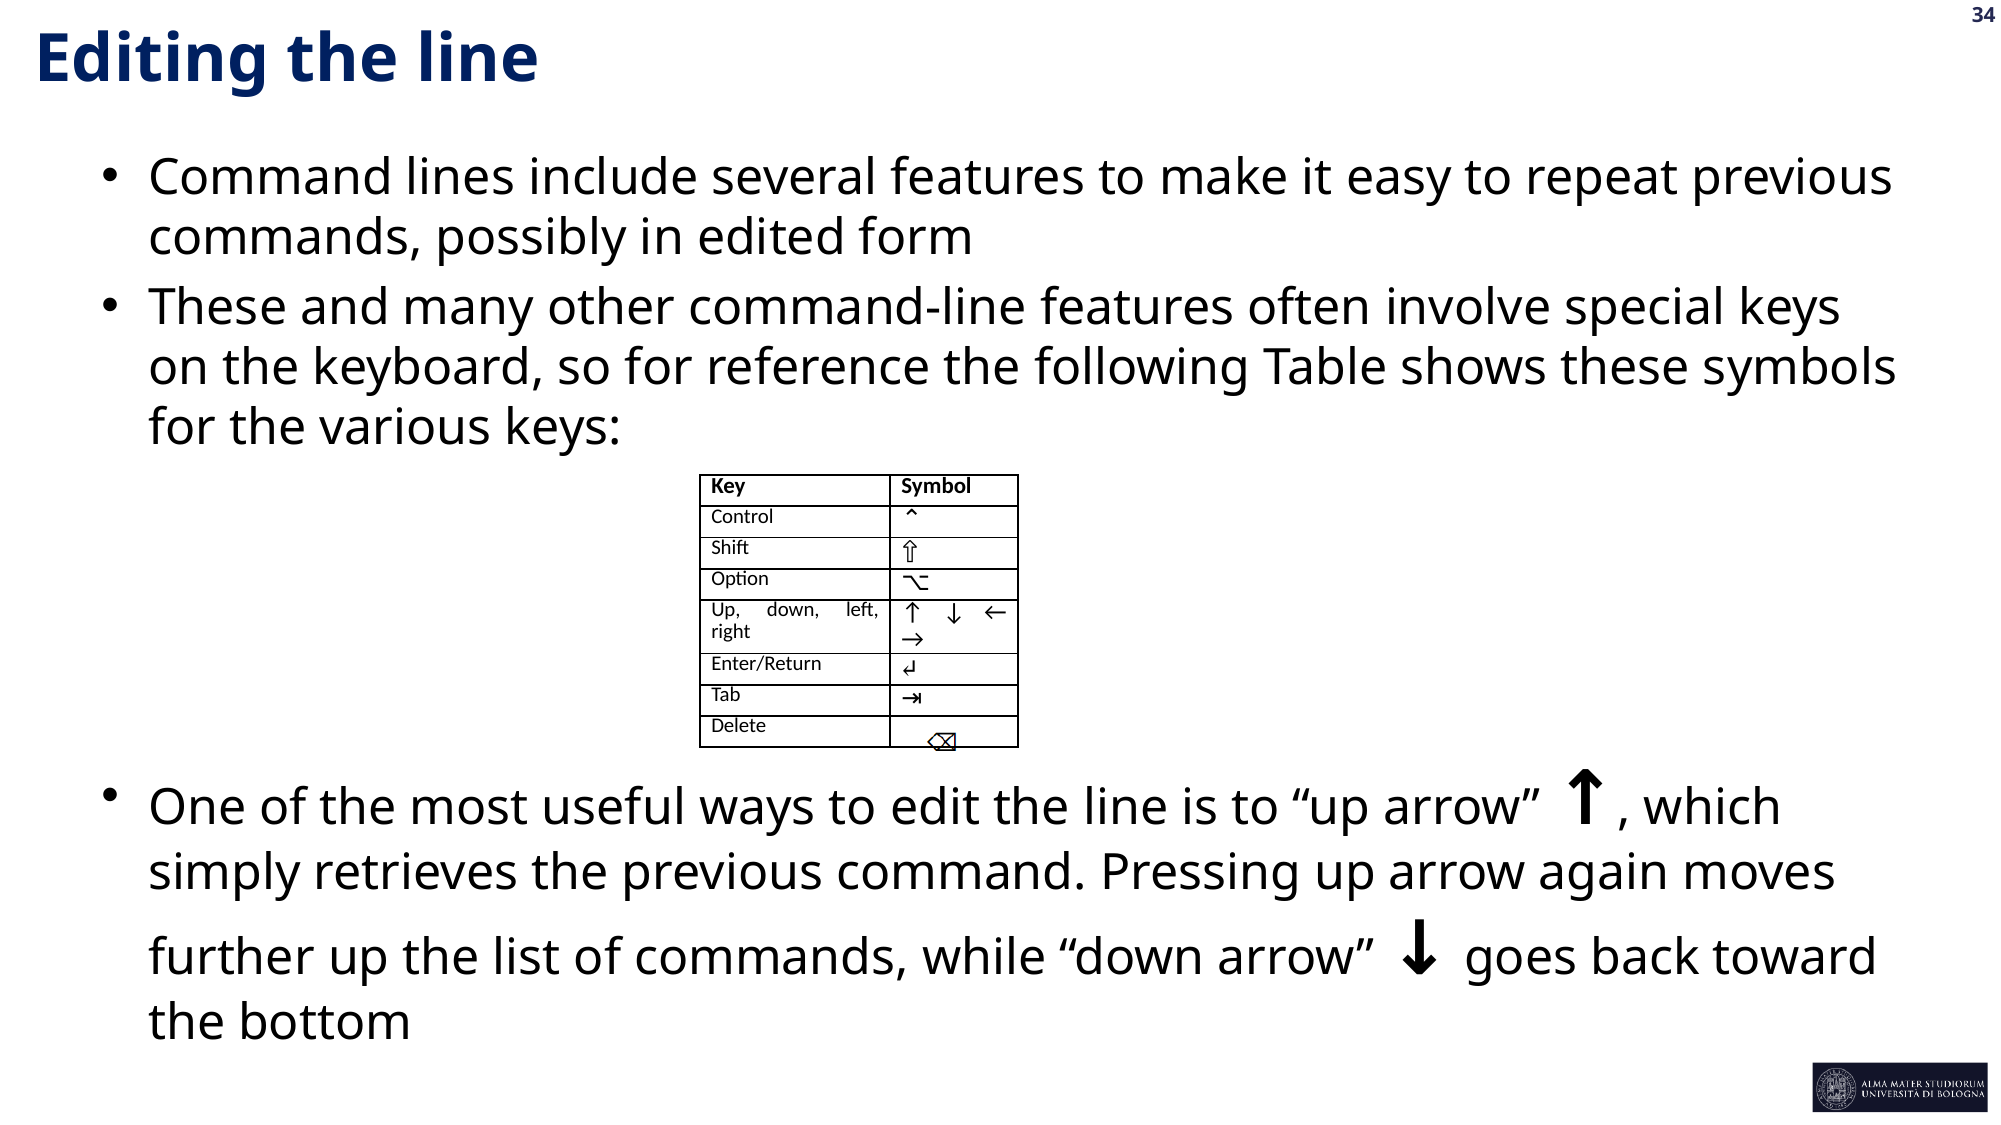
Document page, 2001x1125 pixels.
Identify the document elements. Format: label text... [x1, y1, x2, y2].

table_header Key [701, 476, 889, 505]
table_cell Control [701, 507, 889, 537]
list Command lines include several features to make it easy to repeat previous commands, possibly in edited form These and many other command-line features often involve special keys on the keyboard, so for reference the following Table shows these symbols for the various keys: One of the most useful ways to edit the line is to “up arrow” ↑, which simply retrieves the previous command. Pressing up arrow again moves further up the list of commands, while “down arrow” ↓ goes back toward the bottom [86, 137, 1930, 488]
table_cell Enter/Return [701, 654, 889, 684]
picture [924, 726, 963, 757]
table_cell ↵ [891, 654, 1017, 684]
table_cell ⇥ [891, 686, 1017, 715]
table_cell Option [701, 570, 889, 599]
table_cell [891, 717, 1017, 746]
table_cell ⌥ [891, 570, 1017, 599]
table_cell ⇧ [891, 538, 1017, 568]
list Editing the line [19, 7, 1930, 102]
table_cell ↑ ↓ ← → [891, 601, 1017, 653]
table_header Symbol [891, 476, 1017, 505]
table_cell ⌃ [891, 507, 1017, 537]
table_cell Shift [701, 538, 889, 568]
picture [1812, 1062, 1988, 1113]
table_cell Tab [701, 686, 889, 715]
table_cell Up, down, left, right [701, 601, 889, 653]
table_cell Delete [701, 717, 889, 746]
